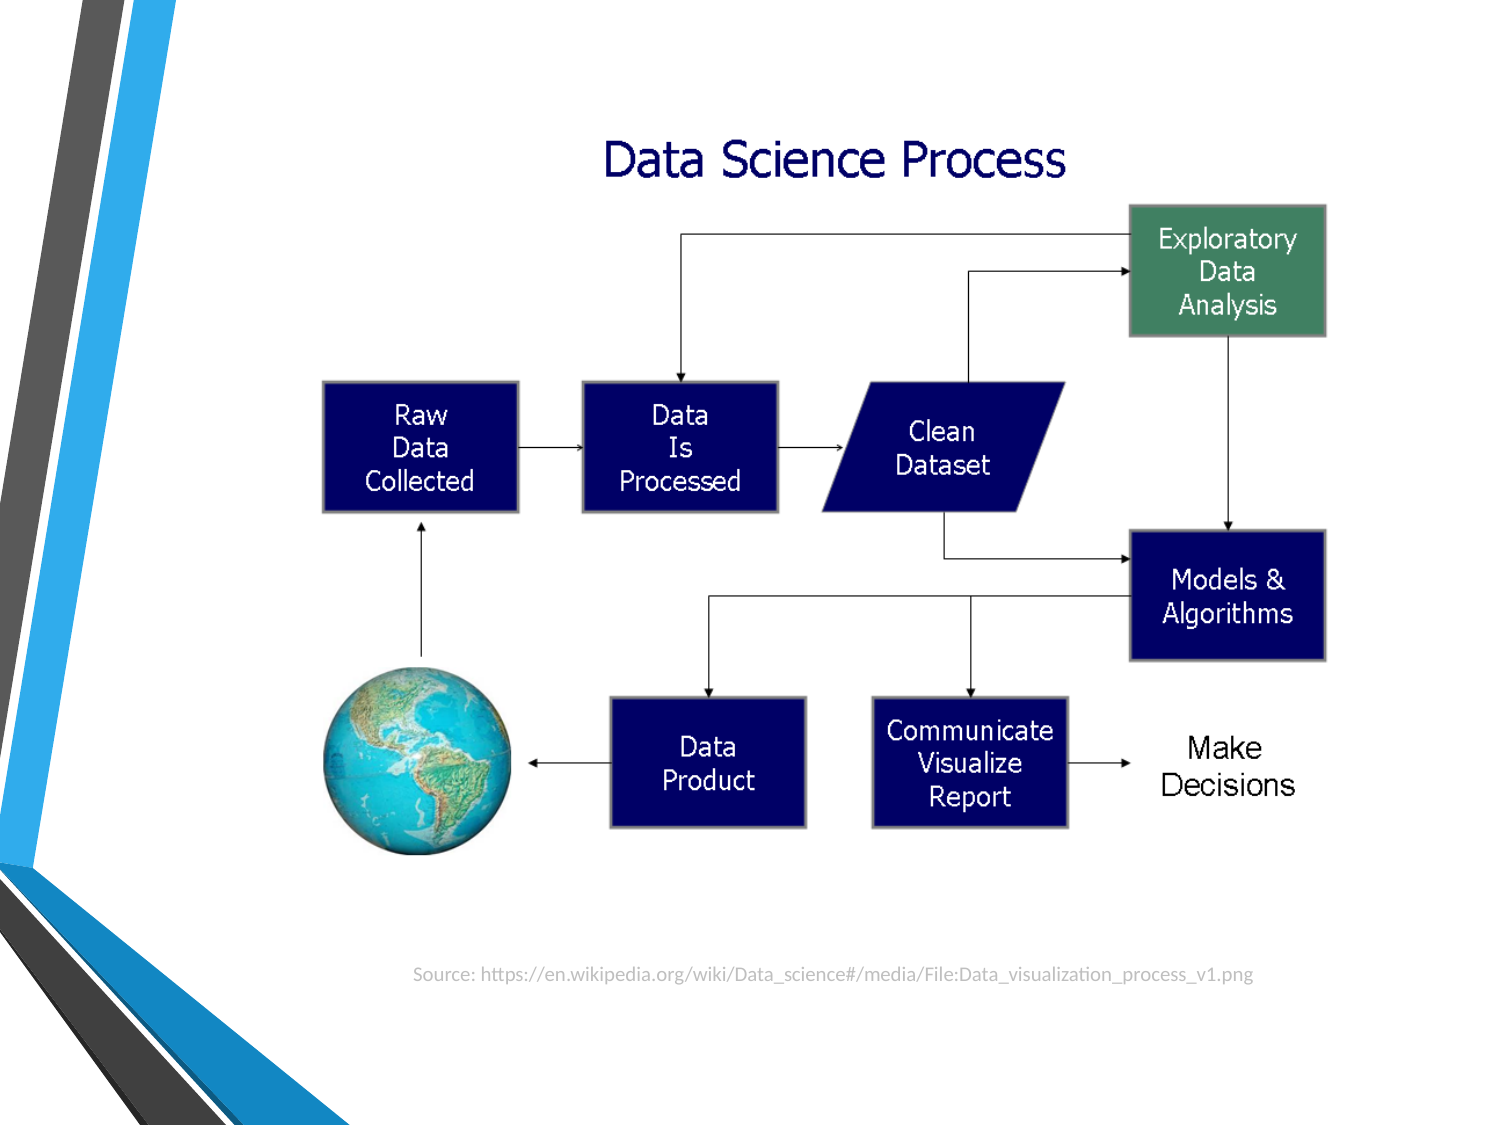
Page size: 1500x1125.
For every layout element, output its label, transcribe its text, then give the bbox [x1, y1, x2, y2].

picture [277, 113, 1390, 948]
text_box Source: https://en.wikipedia.org/wiki/Data_science#/media/File:Data_visualization_process_v1.png [398, 953, 1269, 994]
